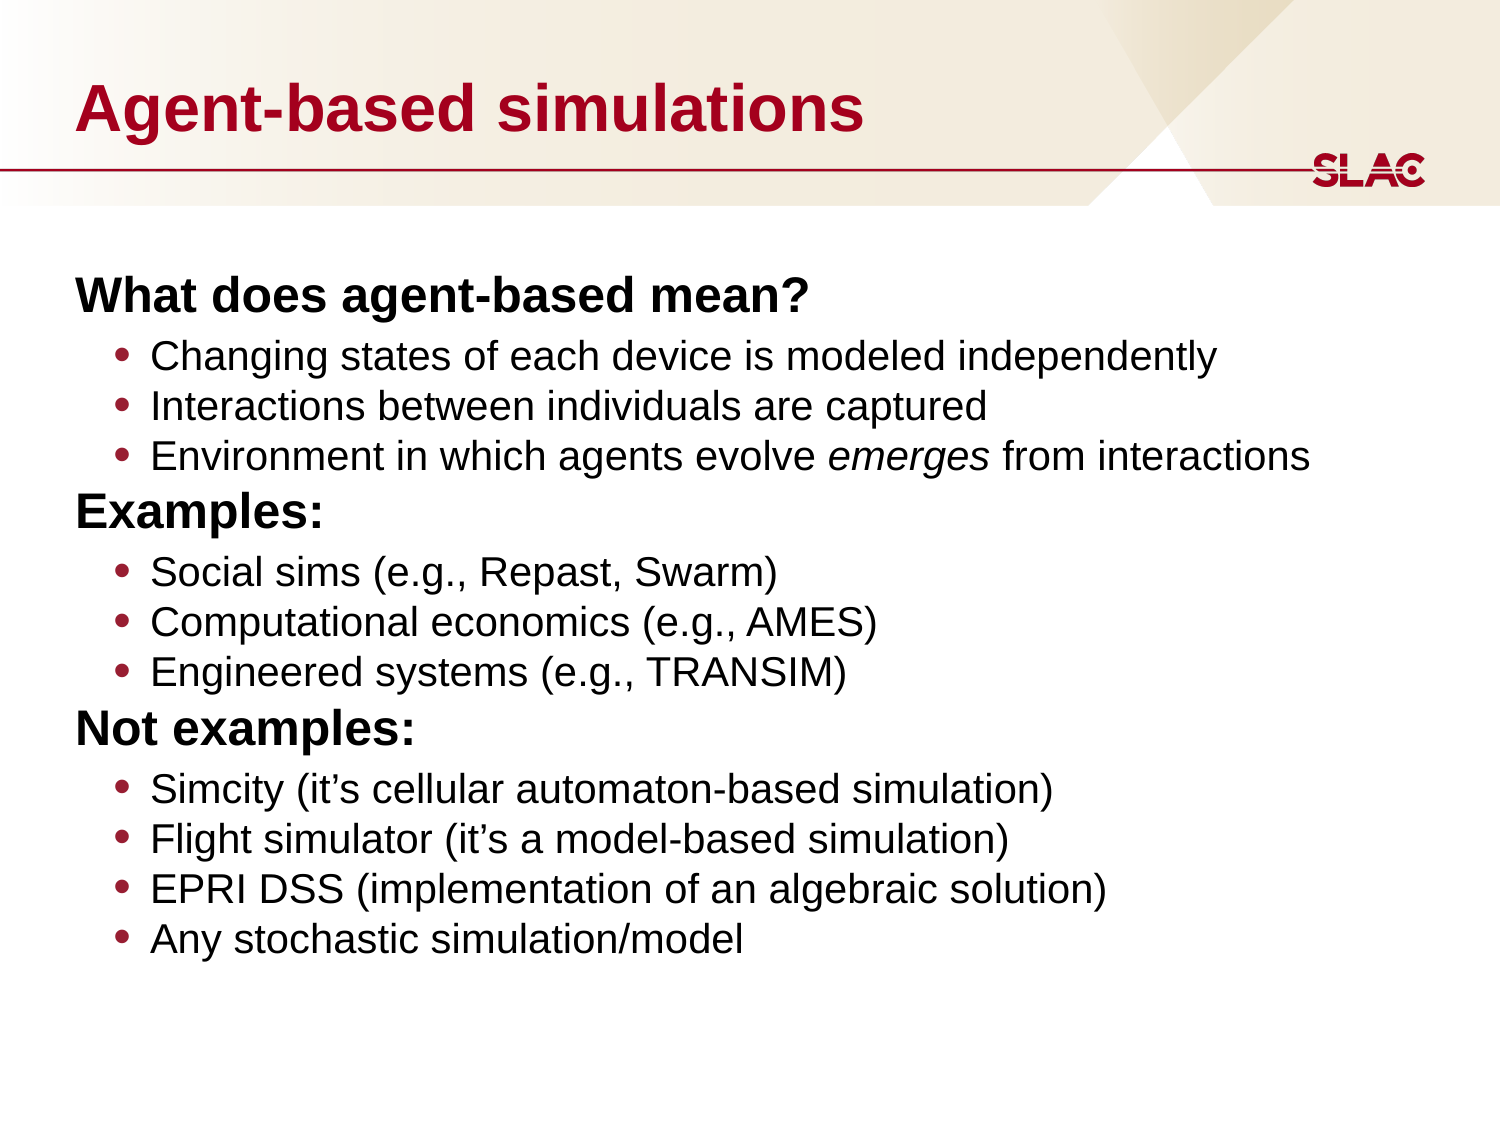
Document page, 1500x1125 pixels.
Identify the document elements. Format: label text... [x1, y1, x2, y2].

title Agent-based simulations [74, 21, 1404, 145]
list What does agent-based mean? Changing states of each device is modeled independently Interactions between individuals are captured Environment in which agents evolve emerges from interactions Examples: Social sims (e.g., Repast, Swarm) Computational economics (e.g., AMES) Engineered systems (e.g., TRANSIM) Not examples: Simcity (it’s cellular automaton-based simulation) Flight simulator (it’s a model-based simulation) EPRI DSS (implementation of an algebraic solution) Any stochastic simulation/model [75, 262, 1425, 1005]
picture [0, 0, 1500, 206]
